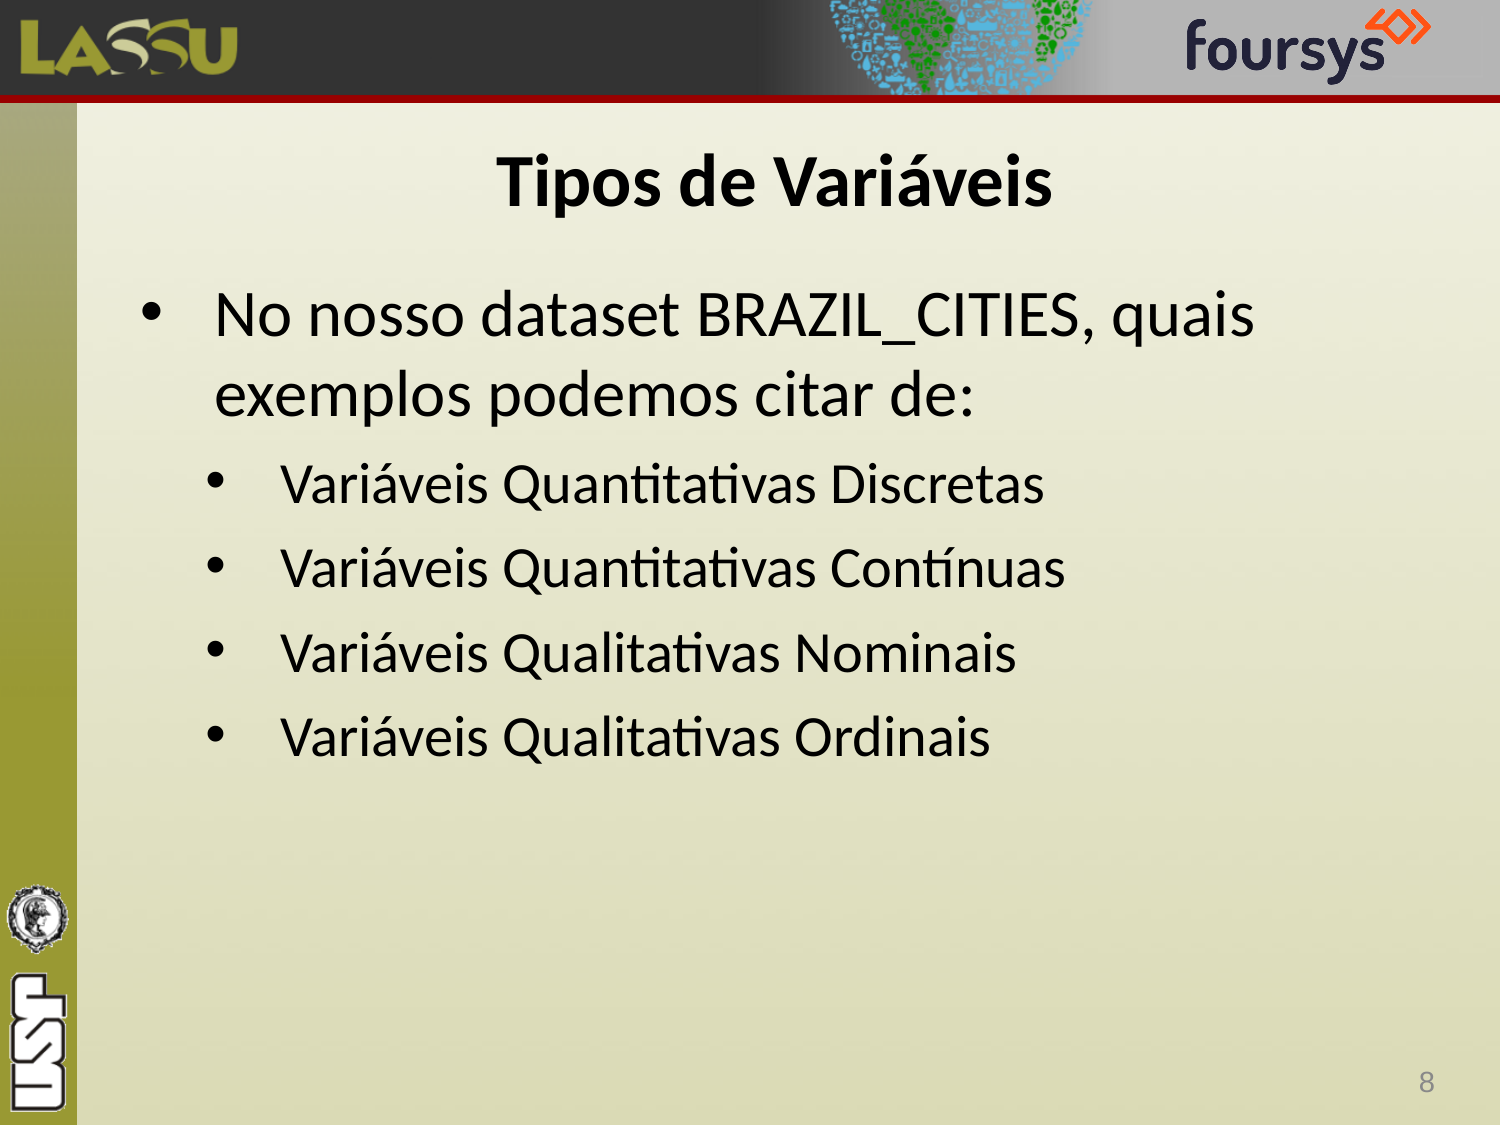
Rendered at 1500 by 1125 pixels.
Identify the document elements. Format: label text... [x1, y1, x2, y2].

slide_number 8 [1099, 1055, 1451, 1106]
title Tipos de Variáveis [125, 120, 1425, 233]
picture [0, 0, 1500, 1125]
list No nosso dataset BRAZIL_CITIES, quais exemplos podemos citar de: Variáveis Quantitativas Discretas Variáveis Quantitativas Contínuas Variáveis Qualitativas Nominais Variáveis Qualitativas Ordinais [125, 262, 1425, 1005]
